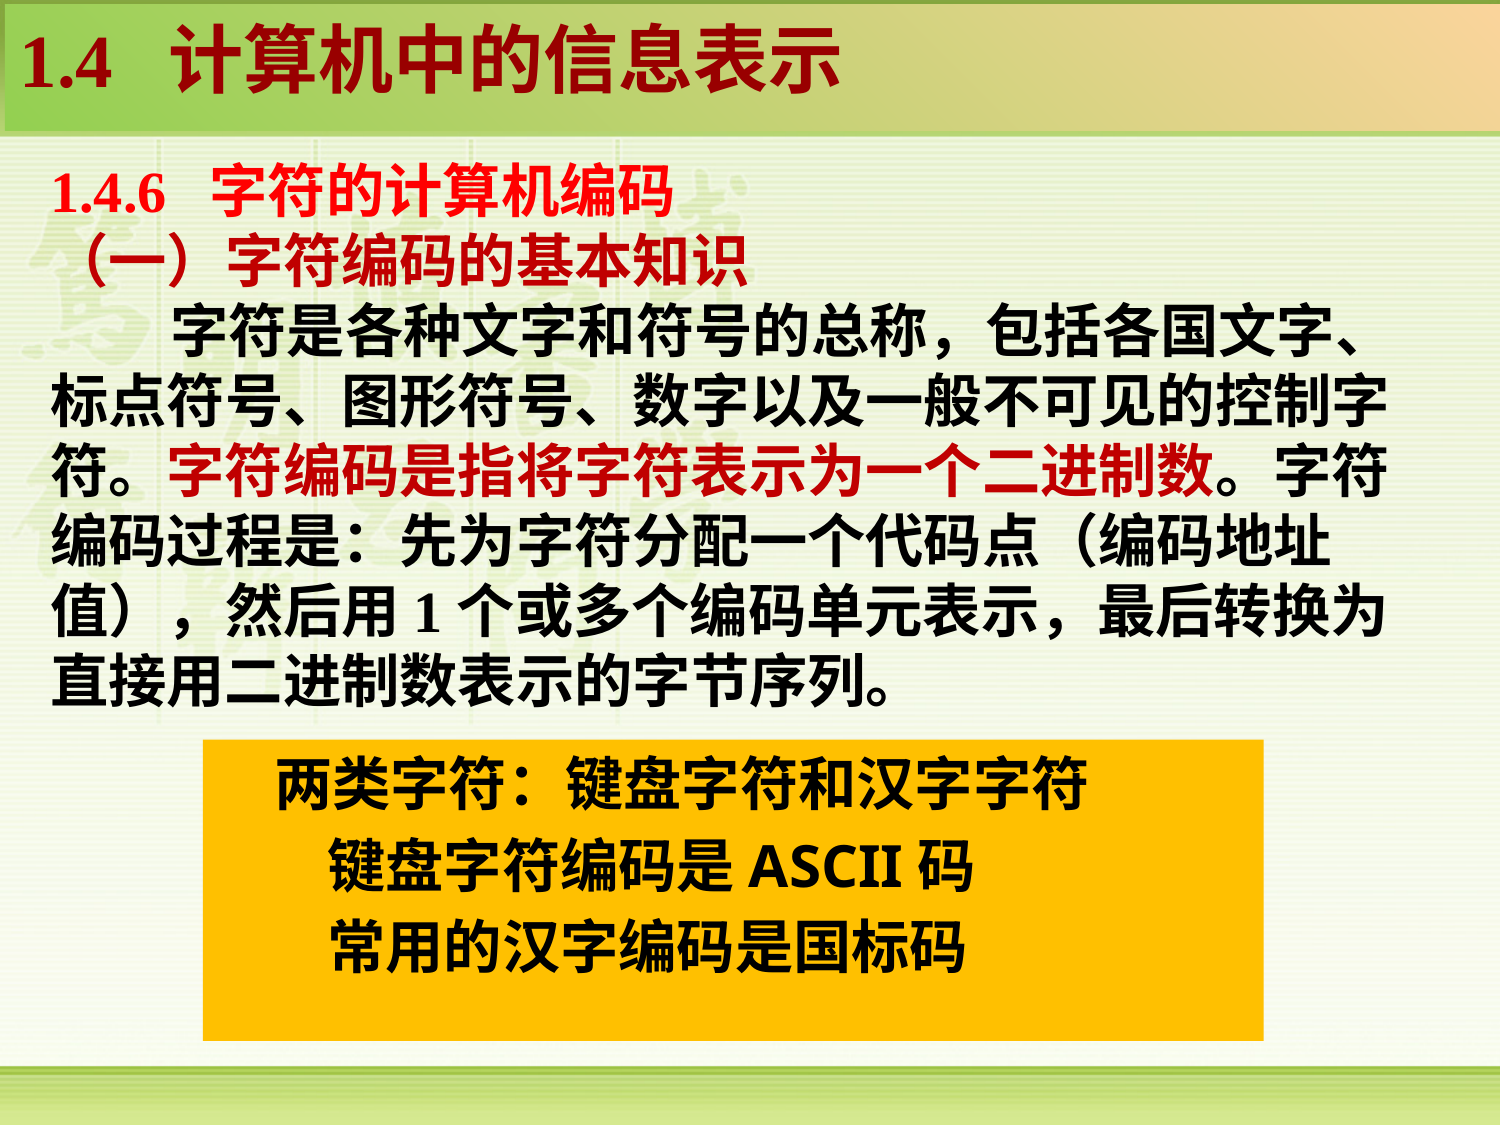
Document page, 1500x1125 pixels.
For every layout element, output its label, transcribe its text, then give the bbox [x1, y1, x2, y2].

text_box 两类字符：键盘字符和汉字字符 键盘字符编码是ASCII码 常用的汉字编码是国标码 [202, 739, 1264, 1041]
slide_number [1074, 1025, 1388, 1100]
slide_number [112, 1025, 425, 1100]
text_box 1.4 计算机中的信息表示 [4, 4, 1500, 131]
text_box 1.4.6 字符的计算机编码 （一）字符编码的基本知识 字符是各种文字和符号的总称，包括各国文字、标点符号、图形符号、数字以及一般不可见的控制字符。字符编码是指将字符表示为一个二进制数。字符编码过程是：先为字符分配一个代码点（编码地址值），然后用1个或多个编码单元表示，最后转换为直接用二进制数表示的字节序列。 [35, 147, 1459, 722]
picture [0, 0, 1500, 1125]
